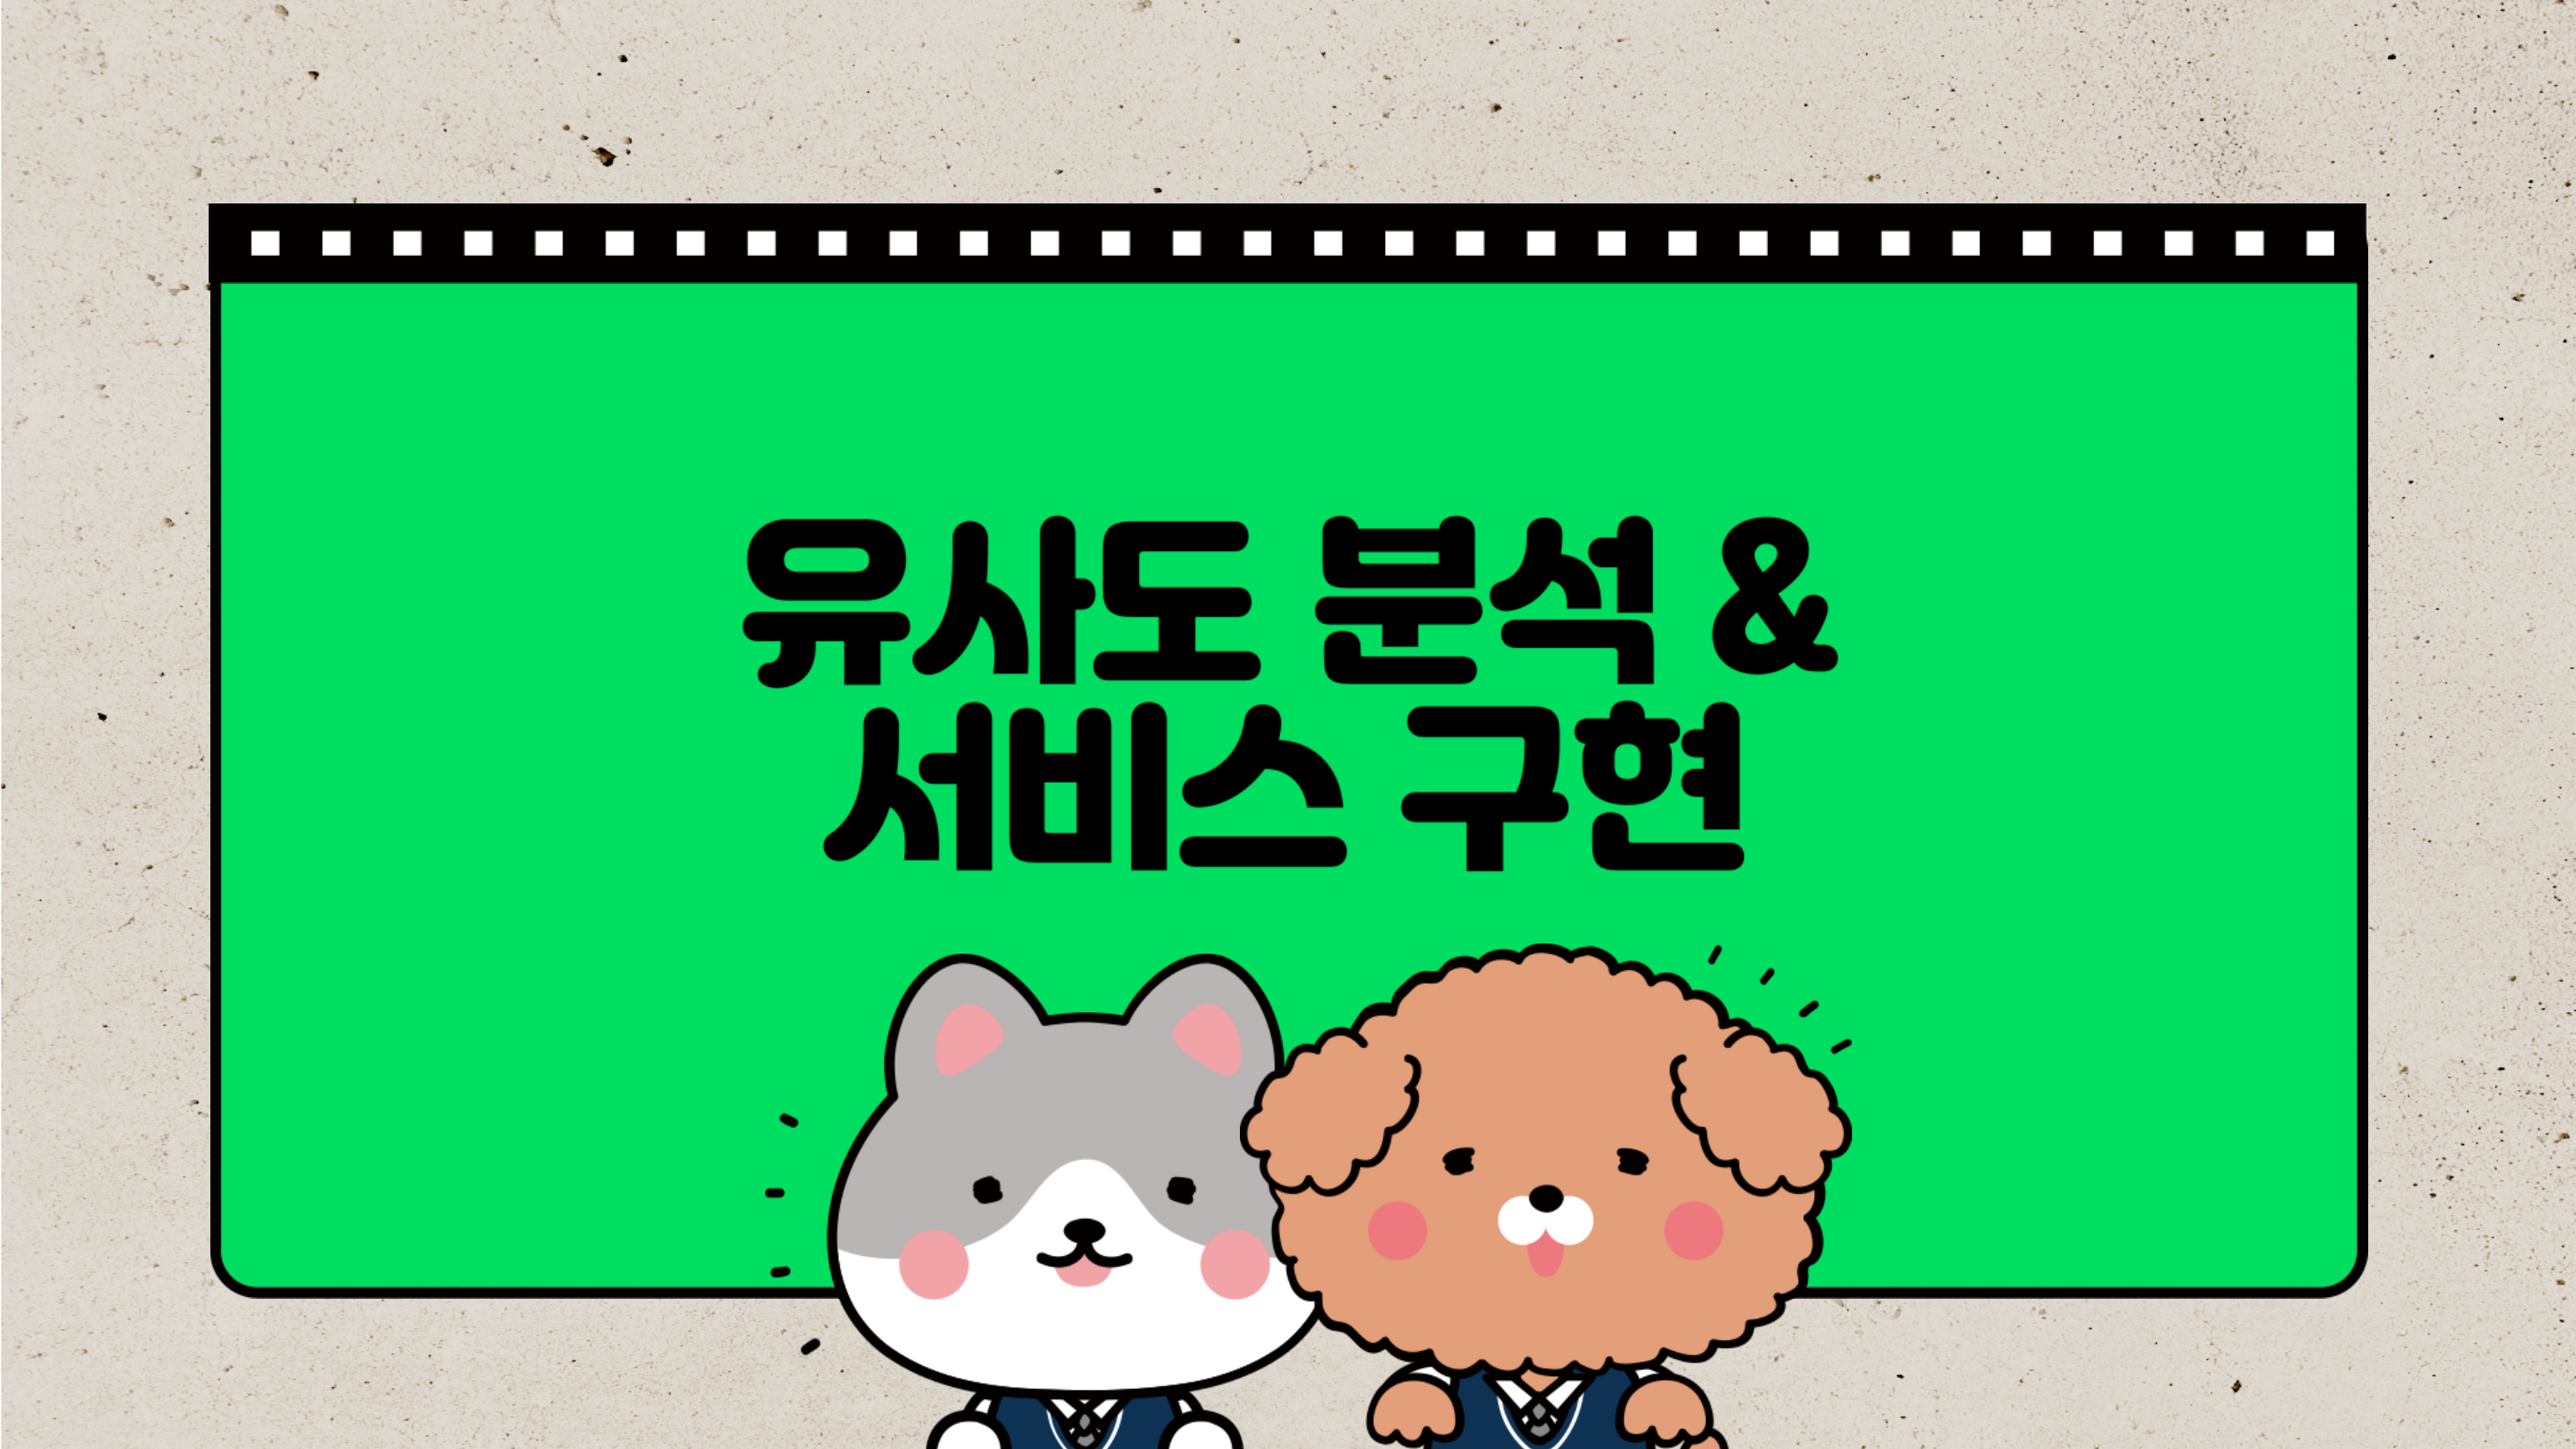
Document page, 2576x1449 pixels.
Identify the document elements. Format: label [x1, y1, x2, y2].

text_box [1239, 943, 1852, 1449]
text_box [765, 953, 1235, 1449]
text_box [210, 292, 2368, 1300]
picture [309, 389, 2200, 1076]
text_box [0, 0, 2576, 1449]
text_box [209, 203, 2366, 284]
